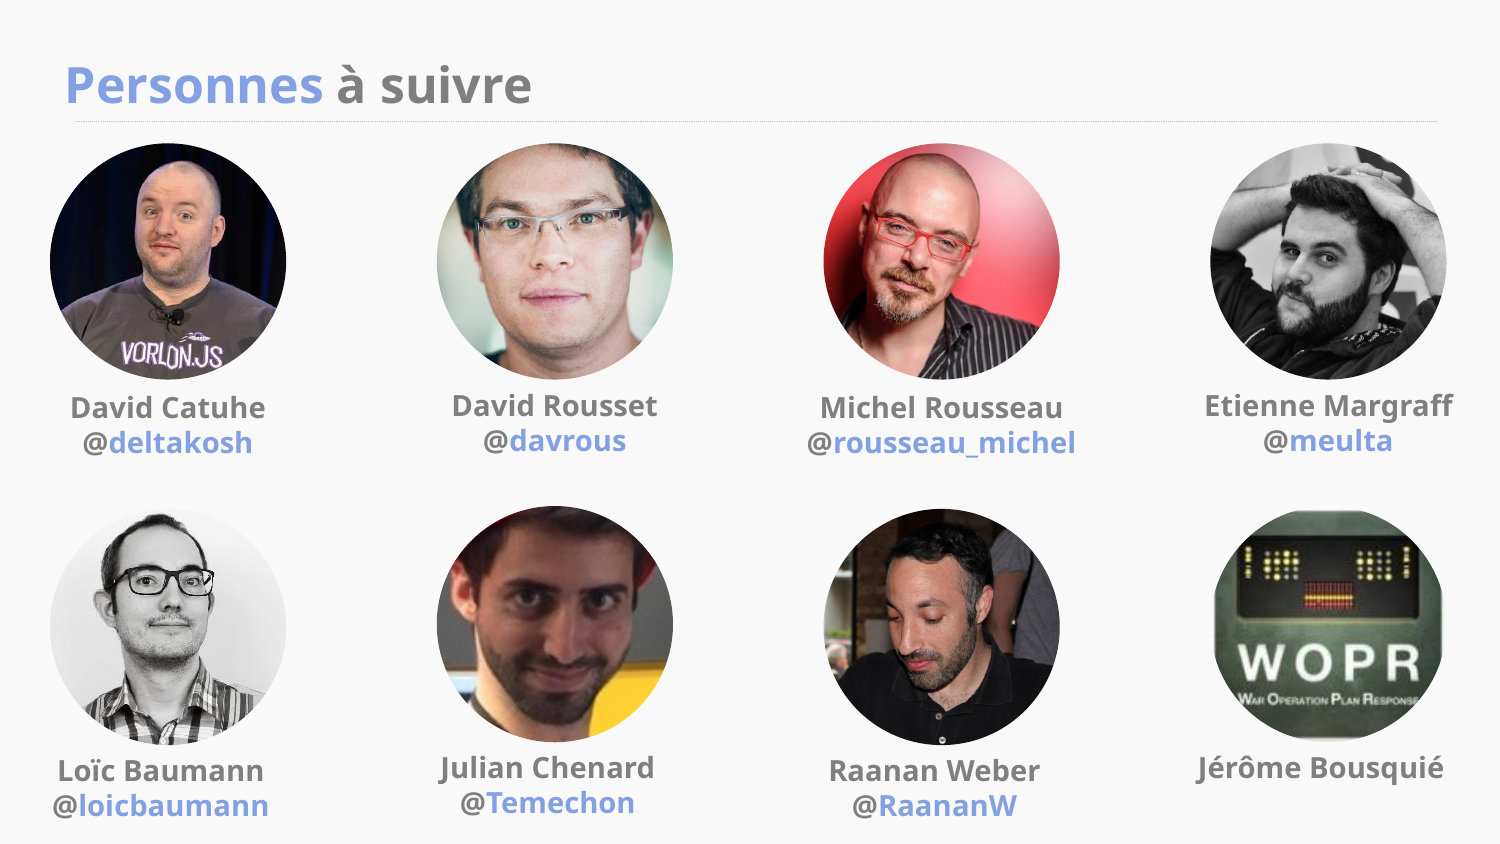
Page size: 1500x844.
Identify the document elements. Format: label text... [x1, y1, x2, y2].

picture [1210, 506, 1447, 743]
picture [1210, 143, 1447, 380]
picture [436, 506, 673, 743]
text_box Etienne Margraff @meulta [1149, 379, 1500, 465]
text_box Loïc Baumann @loicbaumann [16, 745, 306, 830]
picture [49, 143, 287, 380]
text_box Jérôme Bousquié [1142, 742, 1500, 792]
text_box David Rousset @davrous [416, 379, 694, 465]
picture [823, 143, 1060, 380]
text_box David Catuhe @deltakosh [23, 382, 313, 468]
text_box Raanan Weber @RaananW [741, 745, 1128, 830]
text_box Julian Chenard @Temechon [409, 742, 687, 827]
picture [49, 508, 287, 746]
text_box Personnes à suivre [49, 46, 1169, 121]
text_box Michel Rousseau @rousseau_michel [748, 382, 1135, 468]
picture [823, 508, 1060, 746]
picture [436, 143, 673, 380]
